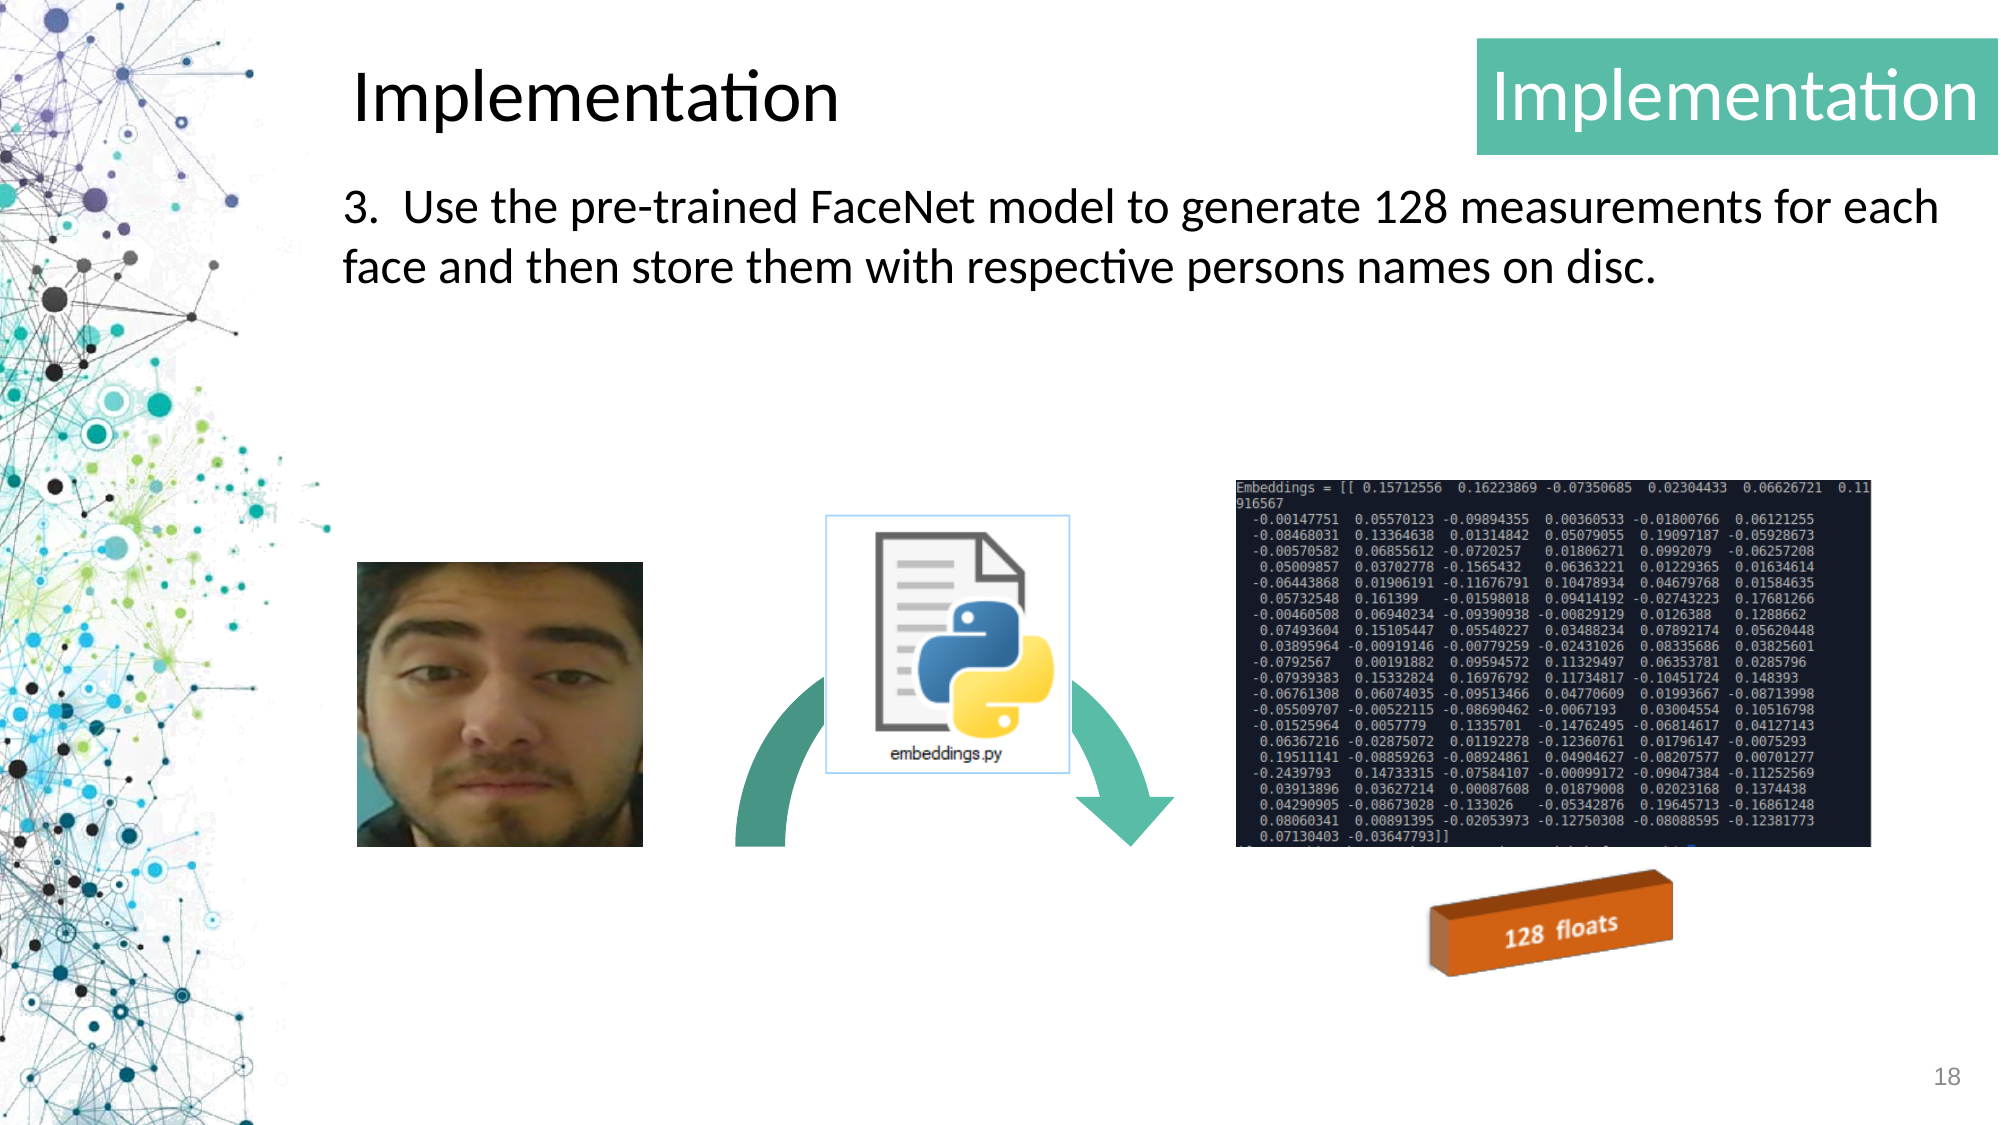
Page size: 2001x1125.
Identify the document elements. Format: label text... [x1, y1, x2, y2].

text_box [1422, 862, 1674, 983]
text_box [1072, 679, 1176, 848]
picture [824, 512, 1072, 774]
text_box Implementation [1476, 38, 1998, 155]
text_box Implementation [337, 38, 1476, 155]
text_box 3. Use the pre-trained FaceNet model to generate 128 measurements for each face and then store them with respective persons names on disc. [327, 166, 1988, 346]
picture [0, 1, 349, 1124]
picture [357, 562, 643, 847]
picture [1236, 480, 1872, 847]
text_box [734, 676, 824, 848]
slide_number 18 [1855, 1045, 1977, 1106]
